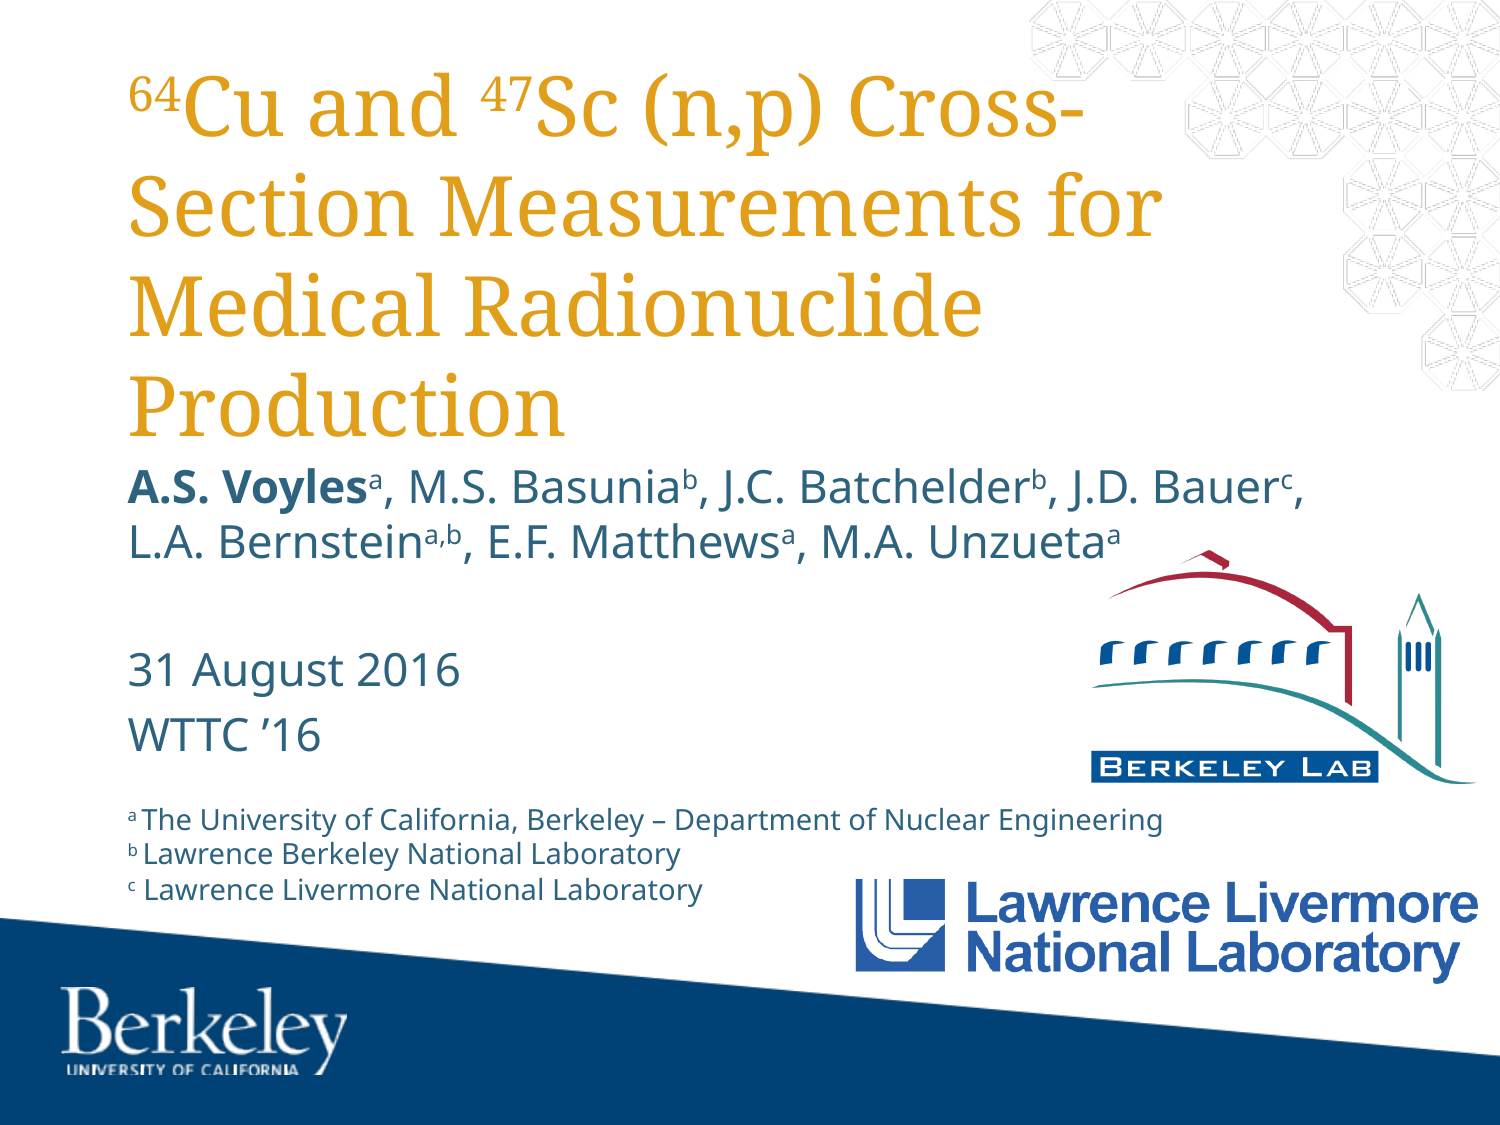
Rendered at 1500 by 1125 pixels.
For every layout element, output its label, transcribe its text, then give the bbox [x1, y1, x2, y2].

picture [850, 869, 1483, 993]
subtitle A.S. Voylesa, M.S. Basuniab, J.C. Batchelderb, J.D. Bauerc, L.A. Bernsteina,b, E.F. Matthewsa, M.A. Unzuetaa 31 August 2016 WTTC ’16 a The University of California, Berkeley – Department of Nuclear Engineering b Lawrence Berkeley National Laboratory c Lawrence Livermore National Laboratory [112, 450, 1444, 633]
picture [1084, 541, 1483, 790]
title 64Cu and 47Sc (n,p) Cross-Section Measurements for Medical Radionuclide Production [112, 134, 1373, 372]
